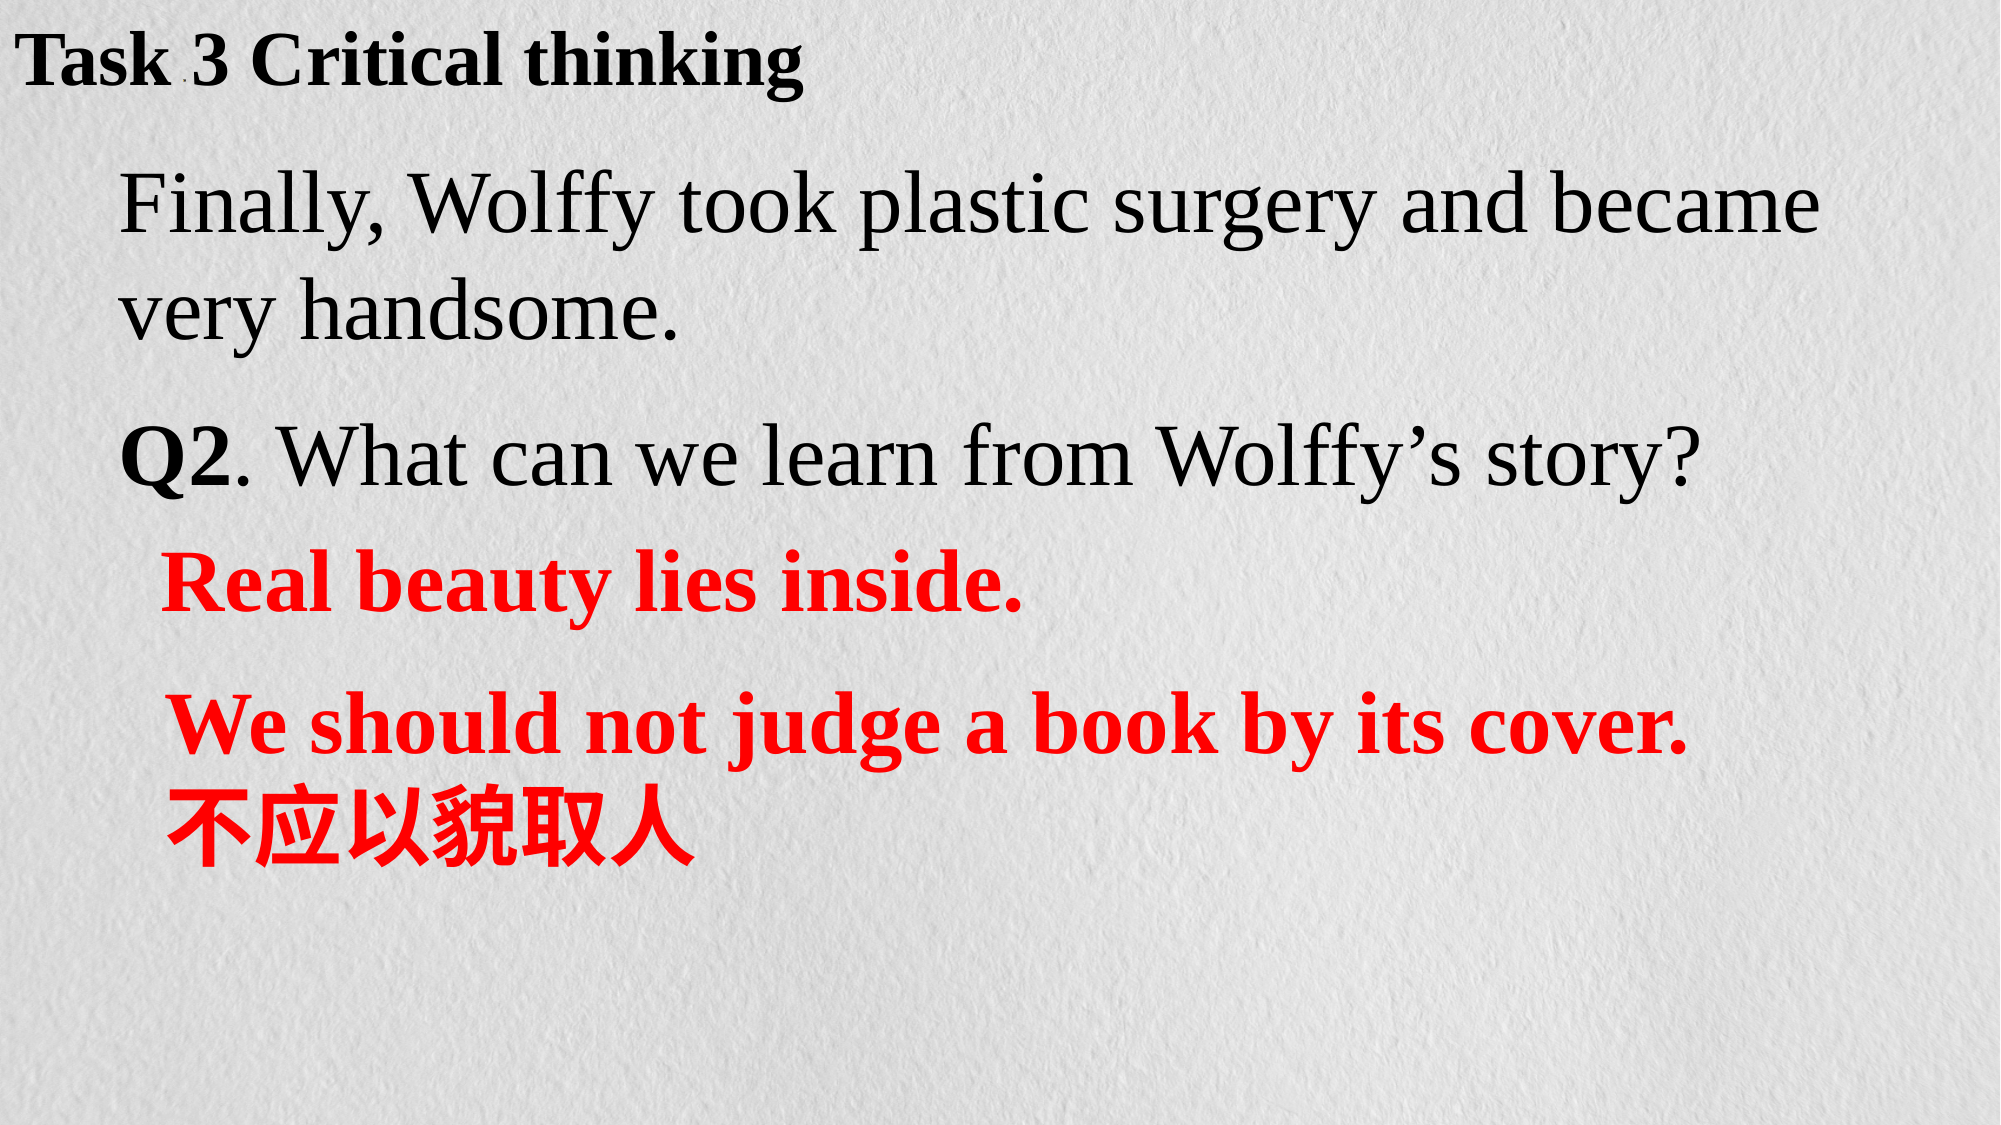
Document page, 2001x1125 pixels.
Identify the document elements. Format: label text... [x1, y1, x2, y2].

text_box Q2. What can we learn from Wolffy’s story? [104, 389, 1792, 511]
text_box We should not judge a book by its cover. 不应以貌取人 [149, 656, 1854, 885]
text_box Real beauty lies inside. [146, 515, 1102, 637]
picture [0, 0, 2001, 1125]
text_box Finally, Wolffy took plastic surgery and became very handsome. [104, 136, 1967, 365]
text_box Task 3 Critical thinking [0, 0, 1237, 109]
